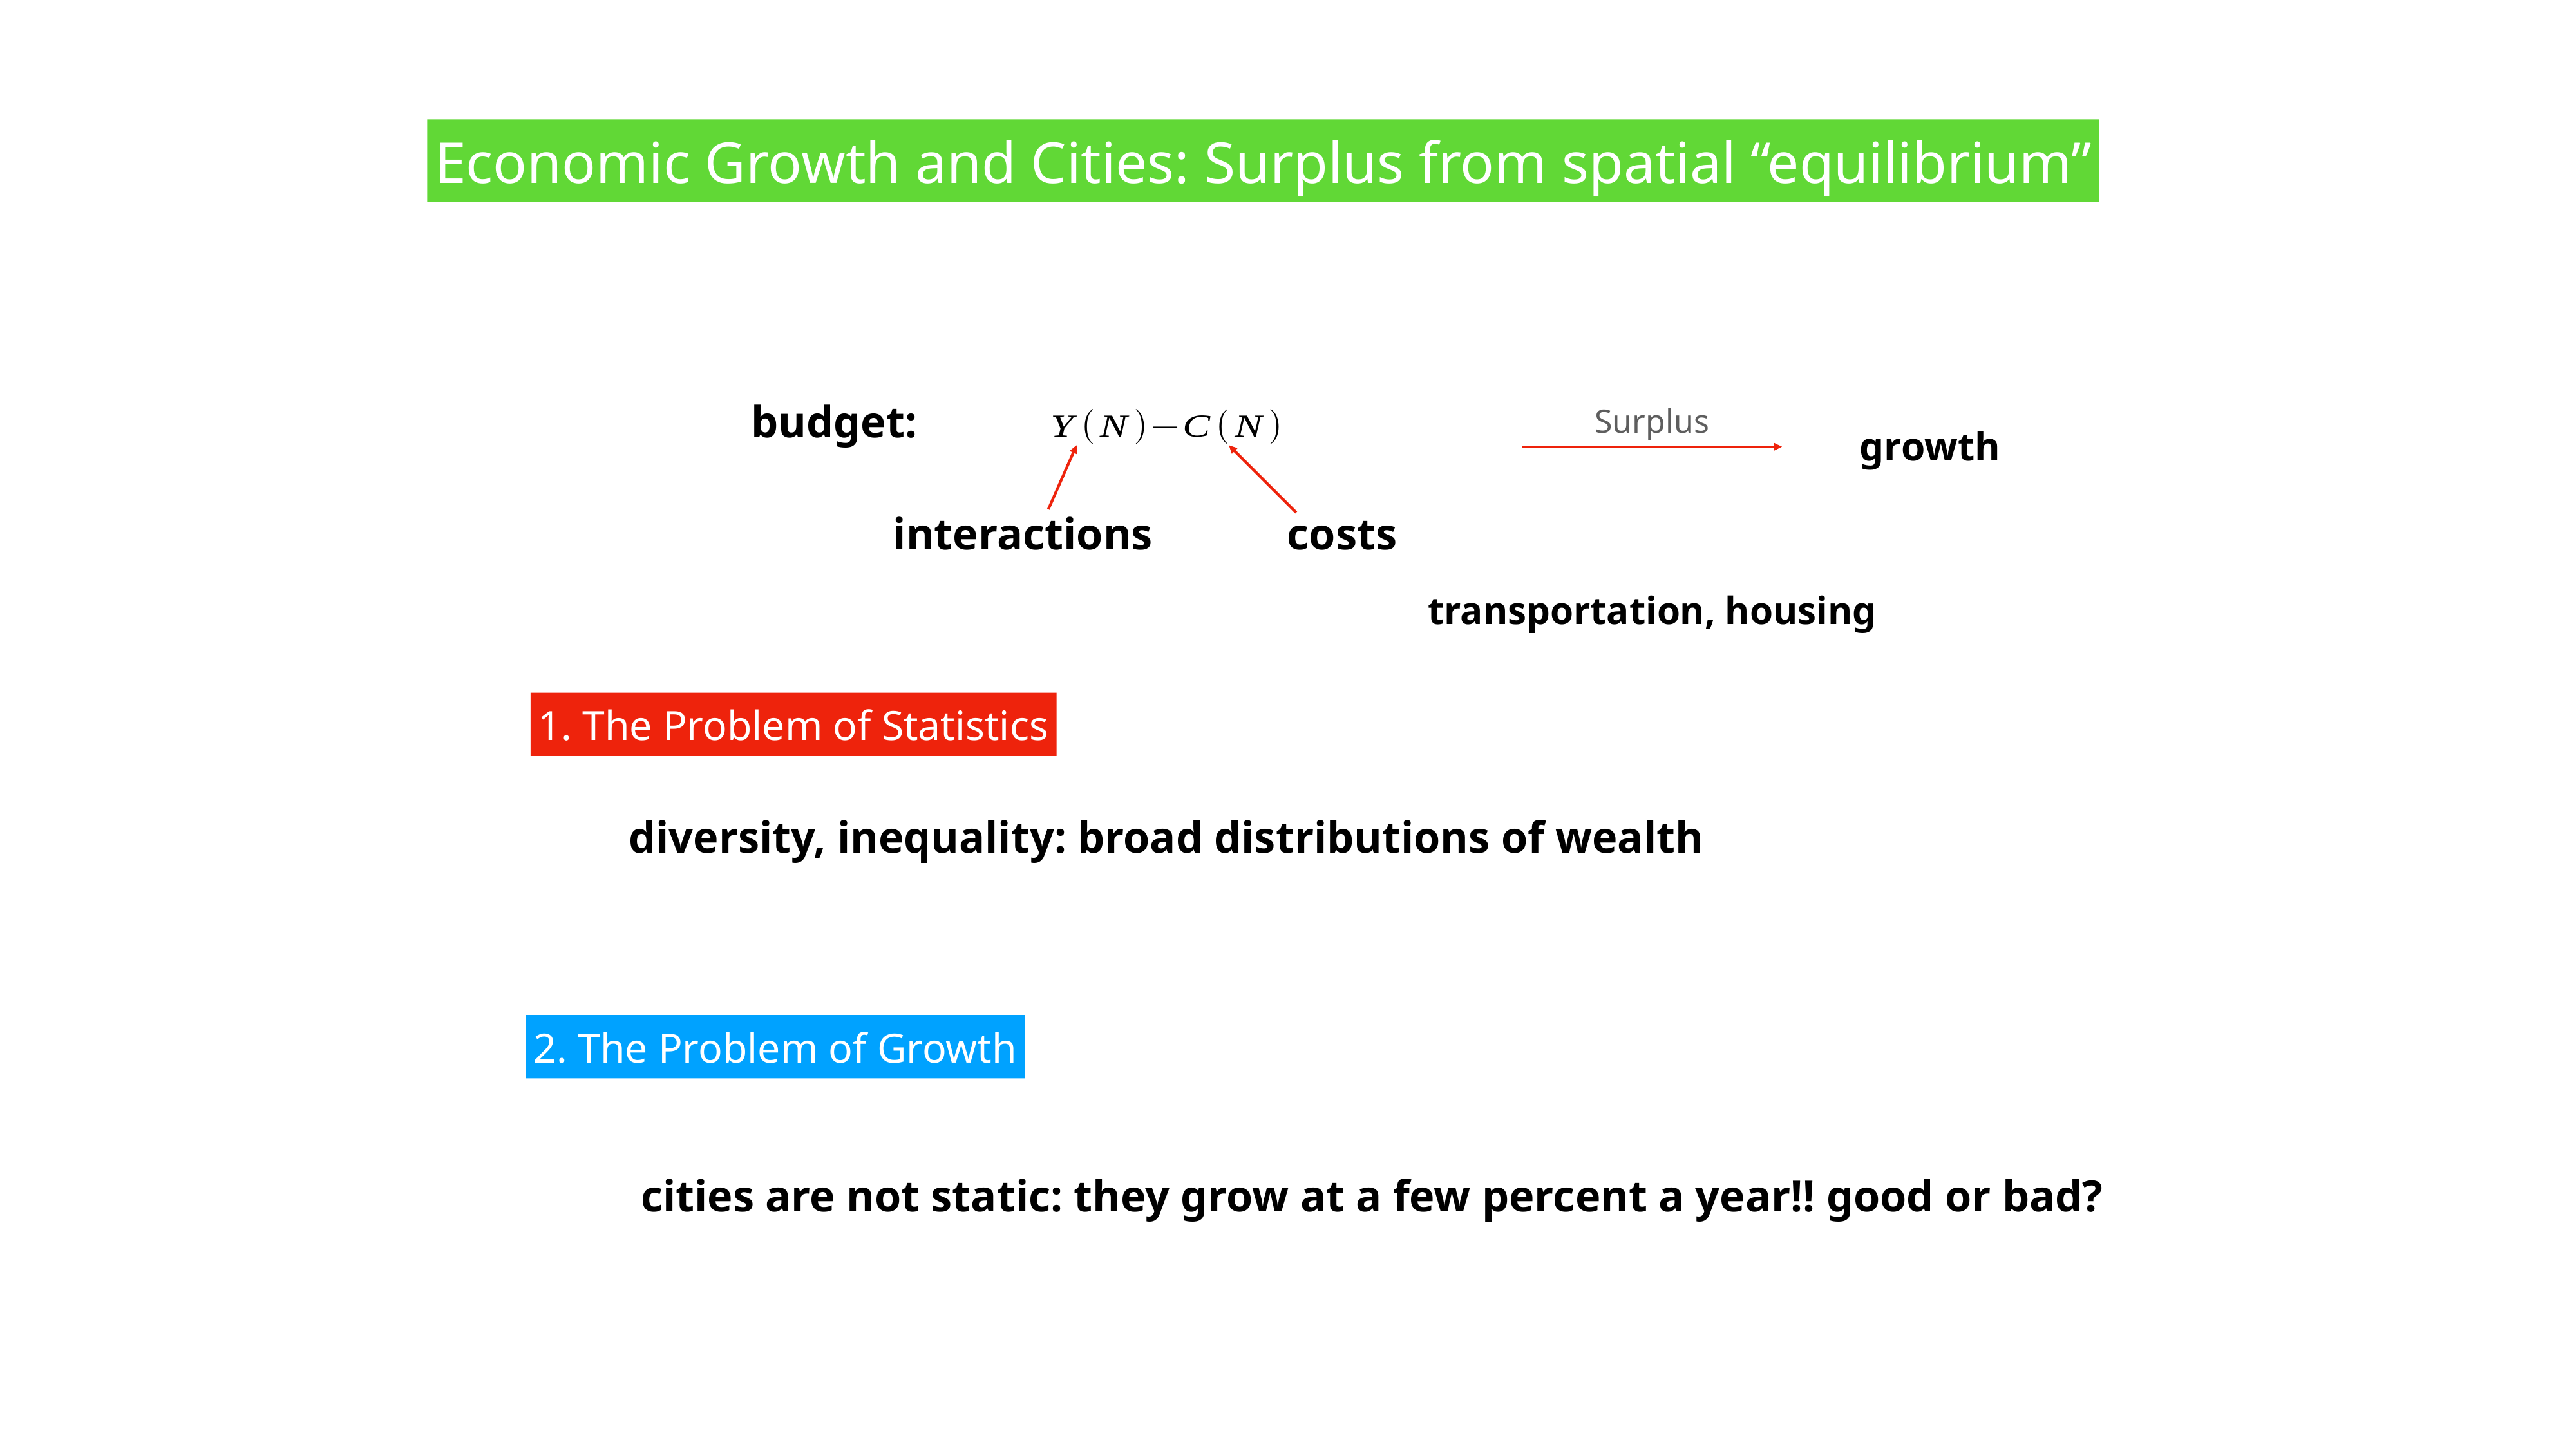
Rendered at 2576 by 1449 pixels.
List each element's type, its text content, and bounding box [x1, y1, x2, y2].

text_box [1050, 406, 1282, 446]
text_box budget: [744, 387, 925, 454]
text_box [1522, 442, 1782, 451]
text_box diversity, inequality: broad distributions of wealth [621, 802, 1712, 869]
text_box costs [1280, 498, 1405, 565]
text_box Surplus [1589, 395, 1715, 446]
text_box [1048, 445, 1077, 509]
text_box cities are not static: they grow at a few percent a year!! good or bad? [633, 1161, 2112, 1228]
text_box 2. The Problem of Growth [526, 1015, 1025, 1079]
text_box [1229, 445, 1296, 513]
text_box interactions [886, 498, 1161, 565]
text_box 1. The Problem of Statistics [530, 692, 1057, 756]
text_box transportation, housing [1420, 579, 1884, 639]
text_box growth [1854, 417, 2006, 475]
text_box Economic Growth and Cities: Surplus from spatial “equilibrium” [427, 119, 2099, 202]
